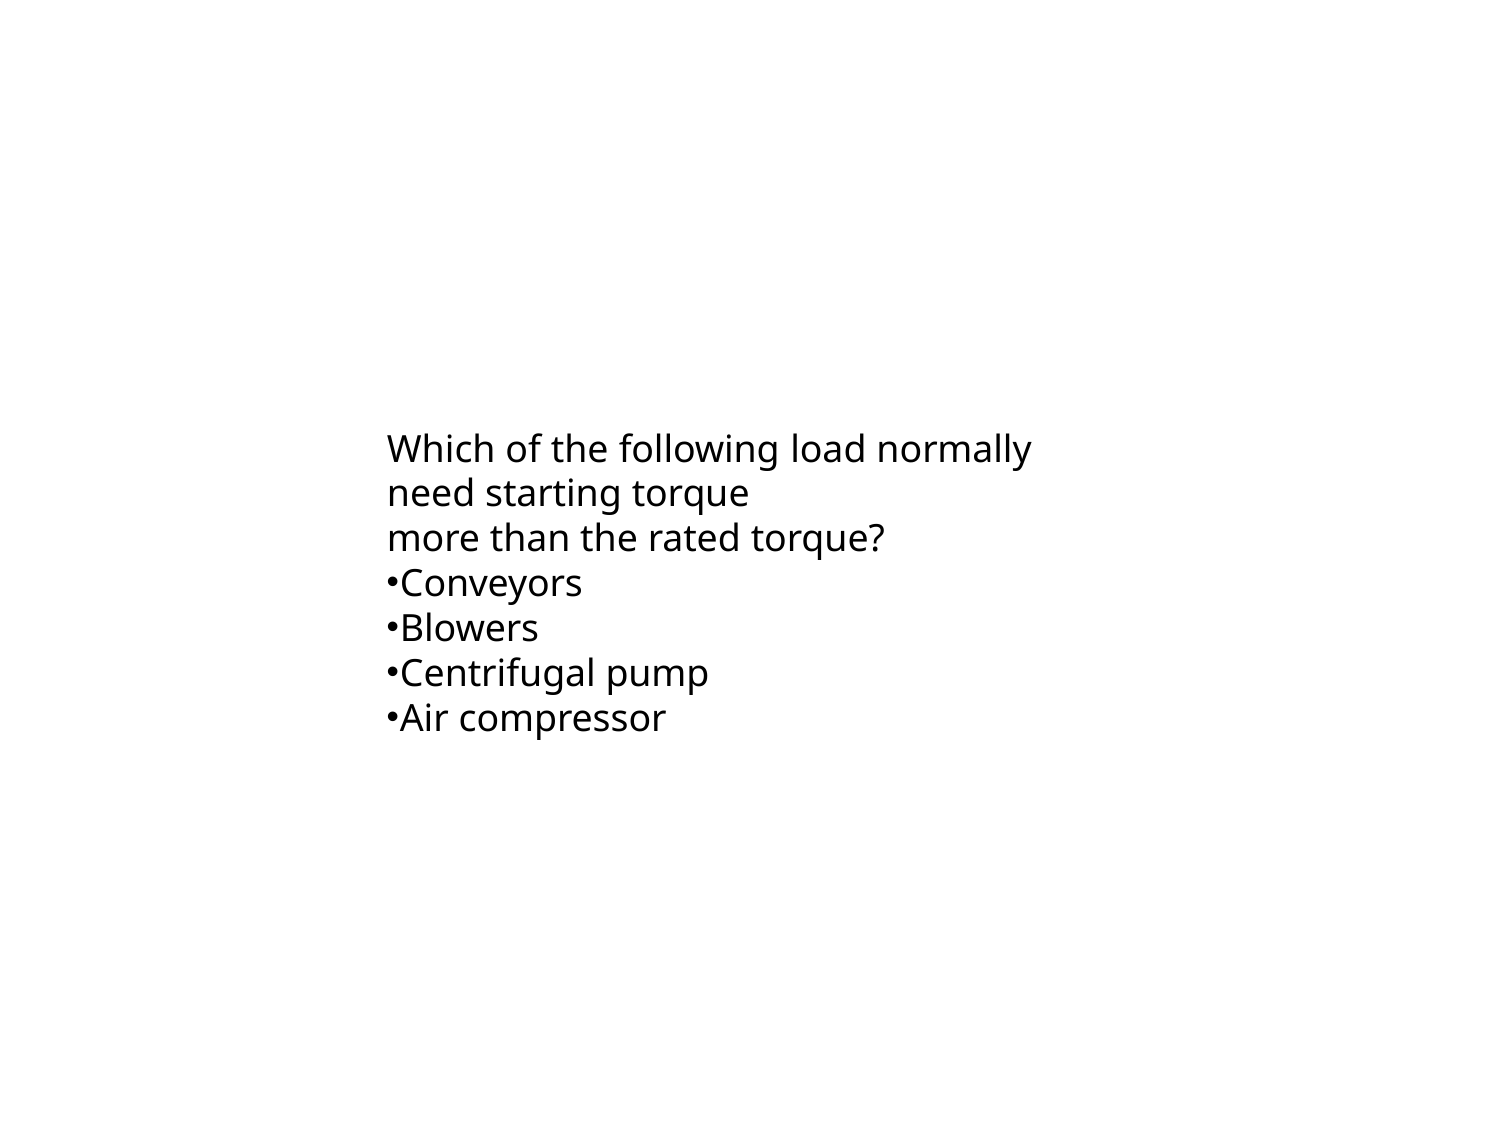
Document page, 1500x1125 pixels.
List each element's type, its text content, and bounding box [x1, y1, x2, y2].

text_box Which of the following load normally need starting torque more than the rated torque? Conveyors Blowers Centrifugal pump Air compressor [384, 423, 1094, 739]
